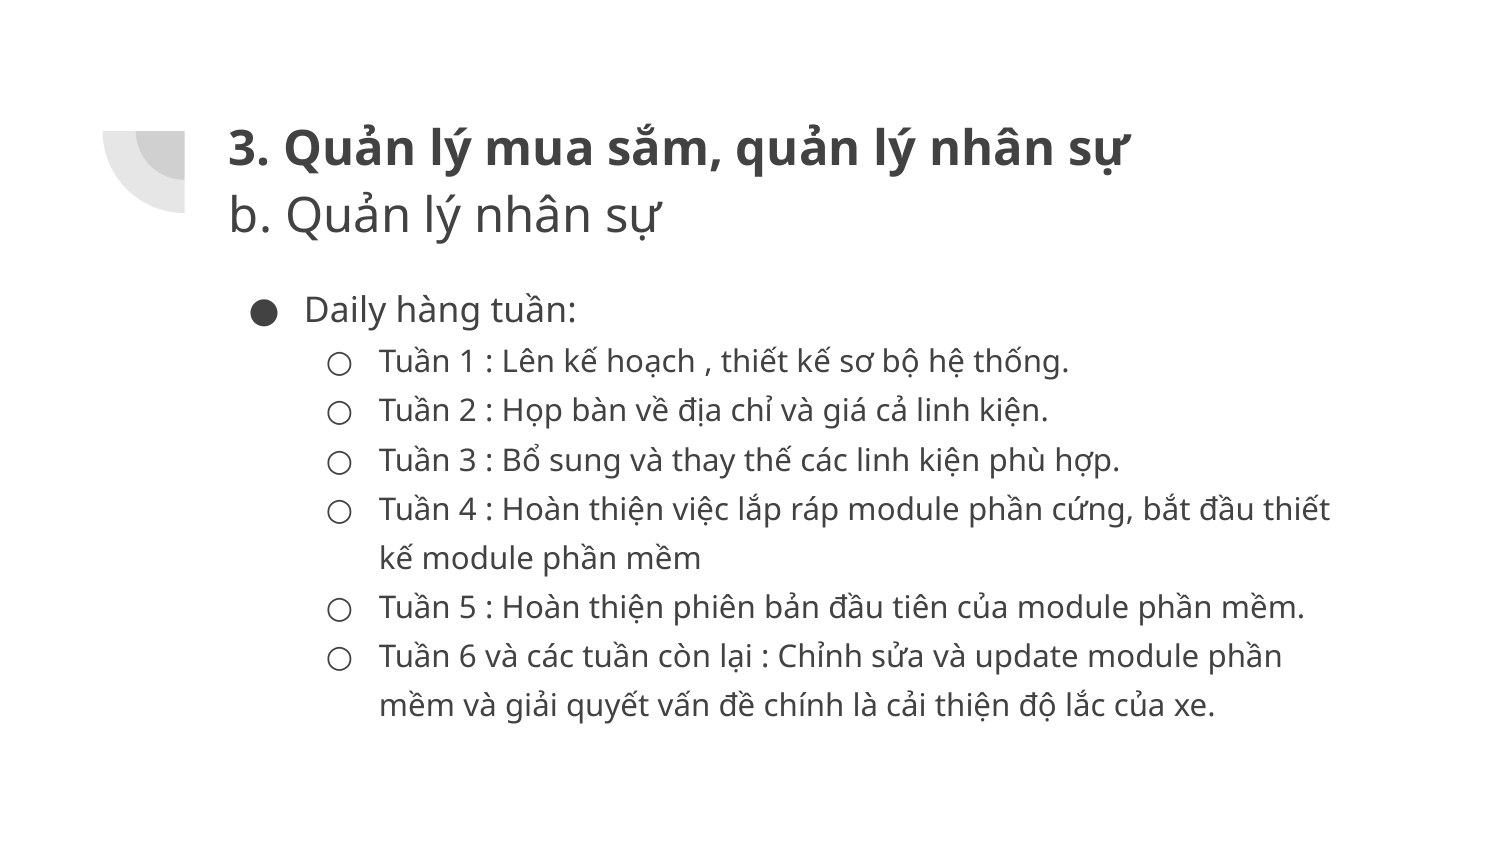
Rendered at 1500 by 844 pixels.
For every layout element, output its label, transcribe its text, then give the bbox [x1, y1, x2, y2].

list Daily hàng tuần: Tuần 1 : Lên kế hoạch , thiết kế sơ bộ hệ thống. Tuần 2 : Họp bàn về địa chỉ và giá cả linh kiện. Tuần 3 : Bổ sung và thay thế các linh kiện phù hợp. Tuần 4 : Hoàn thiện việc lắp ráp module phần cứng, bắt đầu thiết kế module phần mềm Tuần 5 : Hoàn thiện phiên bản đầu tiên của module phần mềm. Tuần 6 và các tuần còn lại : Chỉnh sửa và update module phần mềm và giải quyết vấn đề chính là cải thiện độ lắc của xe. [213, 263, 1368, 744]
title 3. Quản lý mua sắm, quản lý nhân sự b. Quản lý nhân sự [213, 98, 1368, 263]
